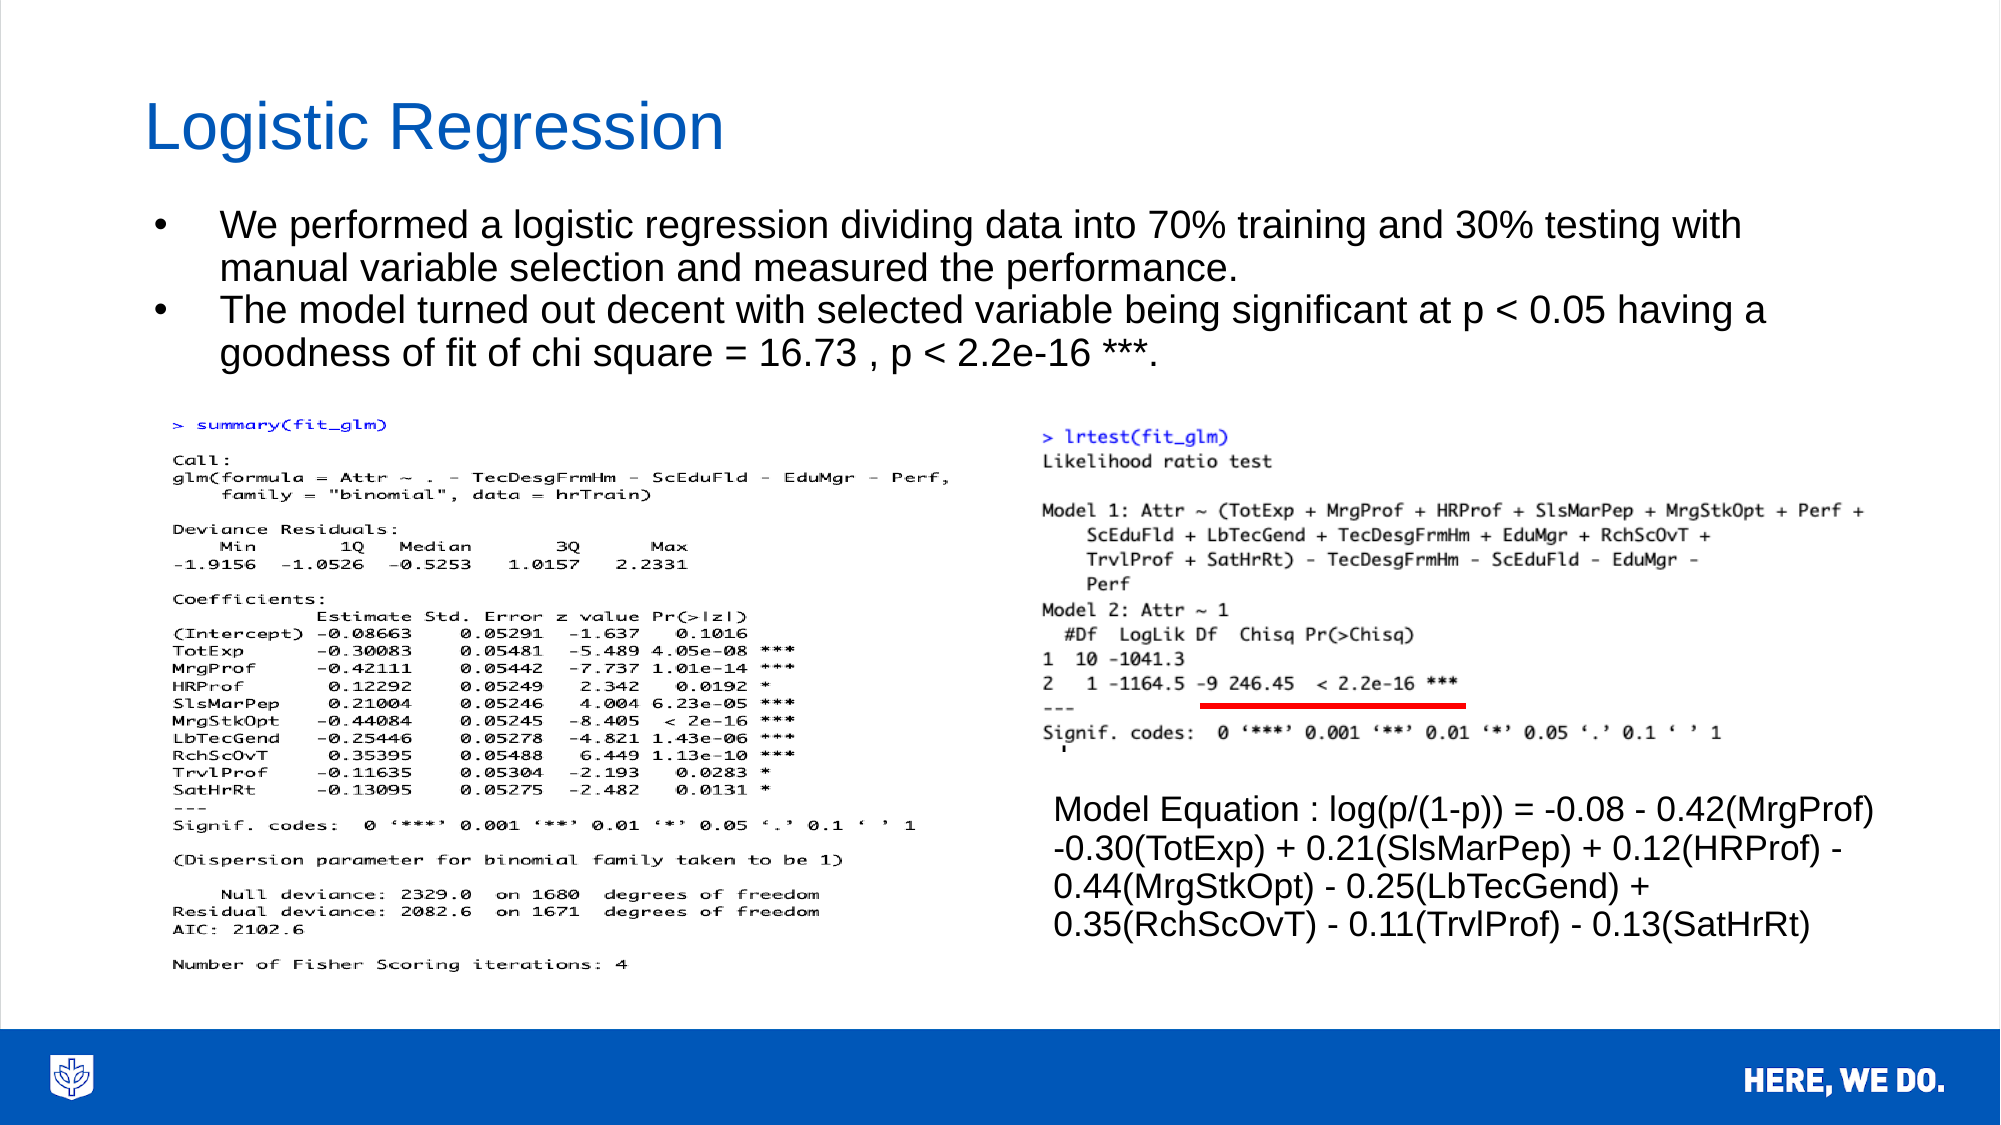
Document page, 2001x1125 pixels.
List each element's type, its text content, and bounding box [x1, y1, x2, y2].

picture [0, 0, 2000, 1125]
title Logistic Regression [129, 84, 1871, 180]
list We performed a logistic regression dividing data into 70% training and 30% testing with manual variable selection and measured the performance. The model turned out decent with selected variable being significant at p < 0.05 having a goodness of fit of chi square = 16.73 , p < 2.2e-16 ***. [129, 197, 1871, 401]
text_box Model Equation : log(p/(1-p)) = -0.08 - 0.42(MrgProf) -0.30(TotExp) + 0.21(SlsMarPep) + 0.12(HRProf) - 0.44(MrgStkOpt) - 0.25(LbTecGend) + 0.35(RchScOvT) - 0.11(TrvlProf) - 0.13(SatHrRt) [1038, 776, 1894, 960]
